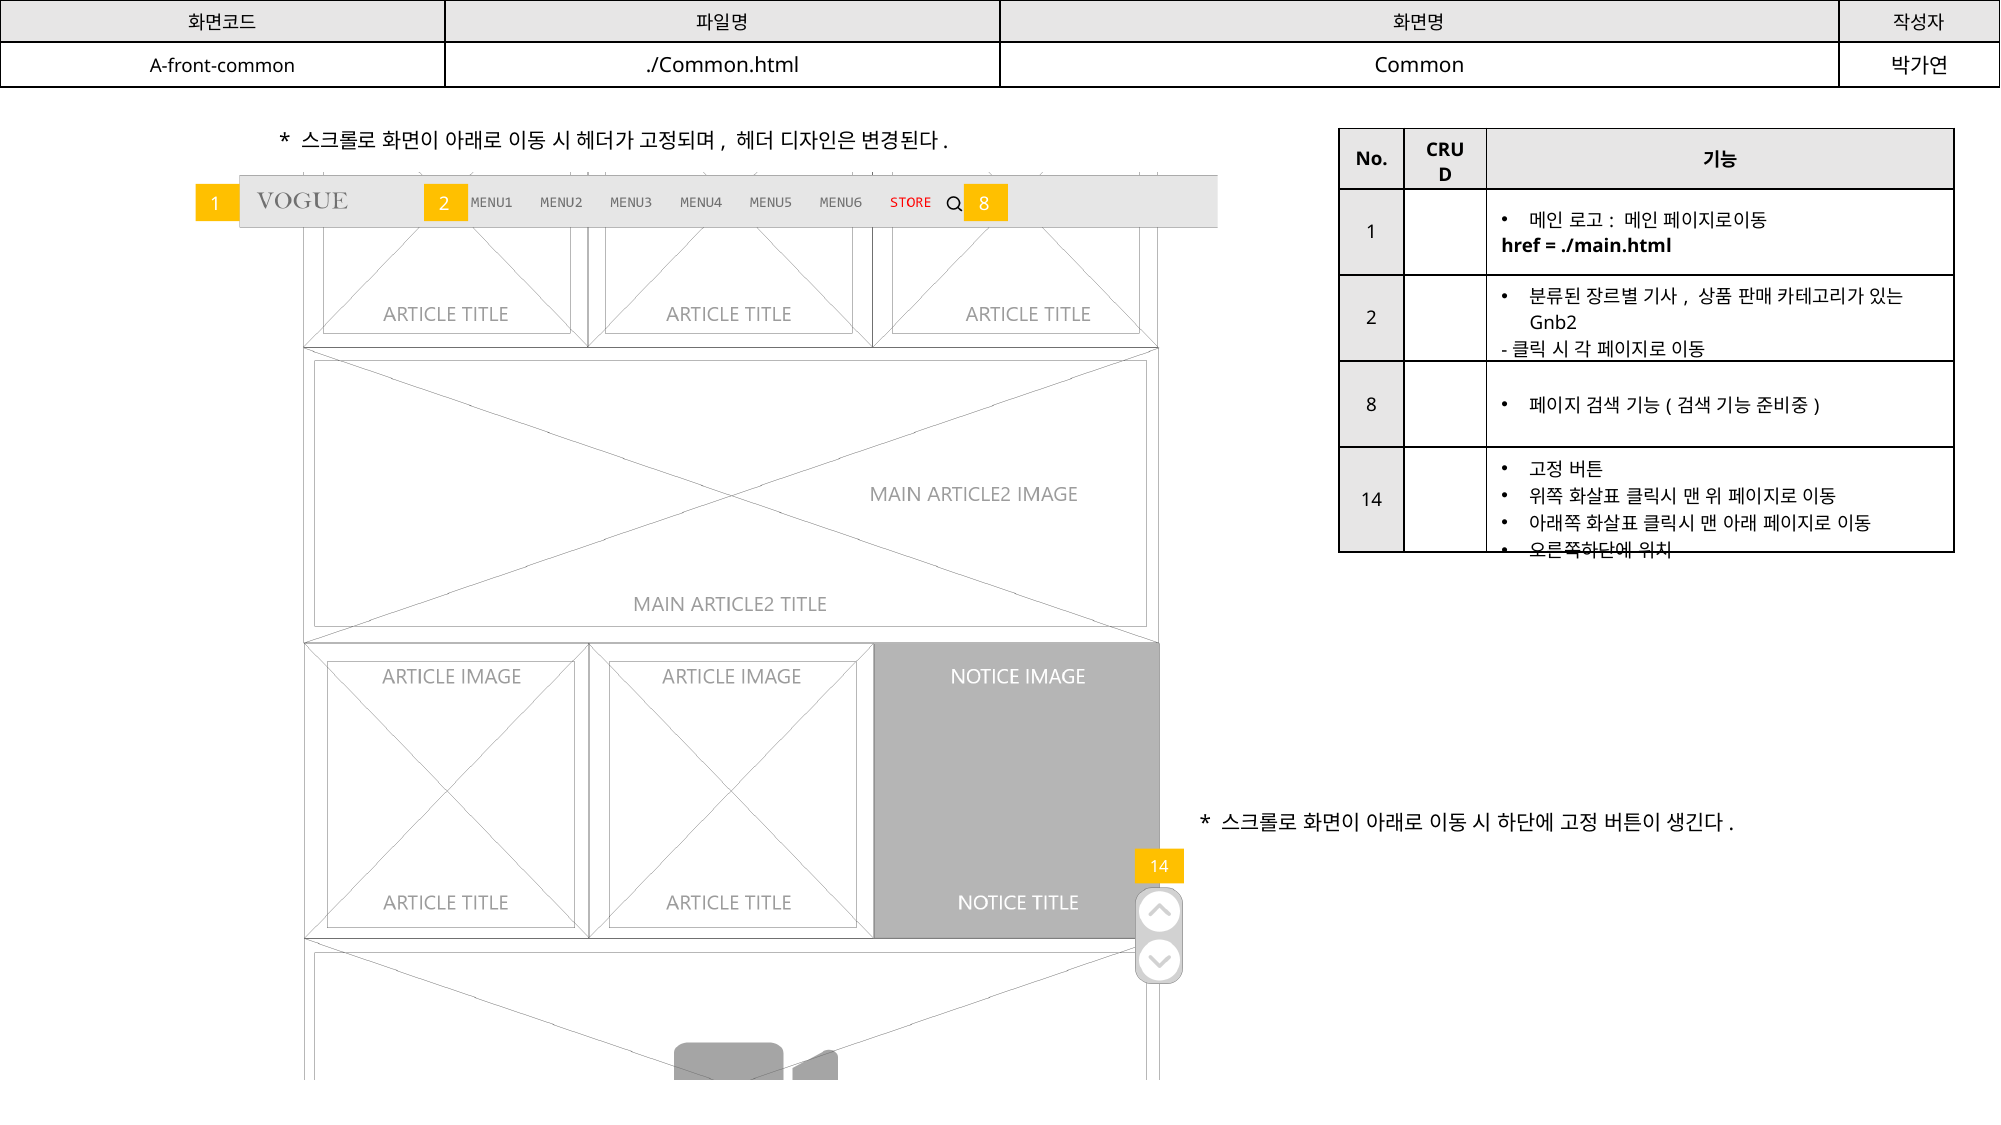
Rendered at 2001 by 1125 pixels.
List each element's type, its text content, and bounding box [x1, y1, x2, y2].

table_cell 8 [1340, 362, 1403, 446]
text_box * 스크롤로 화면이 아래로 이동 시 하단에 고정 버튼이 생긴다. [1218, 802, 1750, 842]
table_header 작성자 [1840, 1, 1999, 41]
table_cell A-front-common [1, 43, 444, 86]
table_cell 고정 버튼 위쪽 화살표 클릭시 맨 위 페이지로 이동 아래쪽 화살표 클릭시 맨 아래 페이지로 이동 오른쪽하단에 위치 [1487, 448, 1953, 551]
table_cell 박가연 [1840, 43, 1999, 86]
text_box * 스크롤로 화면이 아래로 이동 시 헤더가 고정되며, 헤더 디자인은 변경된다. [264, 120, 964, 160]
table_header 화면코드 [1, 1, 444, 41]
table_cell 분류된 장르별 기사, 상품 판매 카테고리가 있는 Gnb2 -클릭 시 각 페이지로 이동 [1487, 276, 1953, 360]
table_header 화면명 [1001, 1, 1838, 41]
picture [239, 172, 1218, 1080]
table_cell 14 [1340, 448, 1403, 551]
table_cell [1405, 448, 1486, 551]
table_cell [1405, 190, 1486, 274]
table_header 파일명 [446, 1, 999, 41]
table_header 기능 [1487, 129, 1953, 188]
table_cell 페이지 검색 기능(검색 기능 준비중) [1487, 362, 1953, 446]
table_header CRUD [1405, 129, 1486, 188]
table_cell 1 [1340, 190, 1403, 274]
table_cell [1405, 276, 1486, 360]
table_cell [1405, 362, 1486, 446]
text_box 1 [195, 183, 239, 222]
table_cell 메인 로고: 메인 페이지로이동 href = ./main.html [1487, 190, 1953, 274]
table_header No. [1340, 129, 1403, 188]
table_cell Common [1001, 43, 1838, 86]
table_cell ./Common.html [446, 43, 999, 86]
table_cell 2 [1340, 276, 1403, 360]
